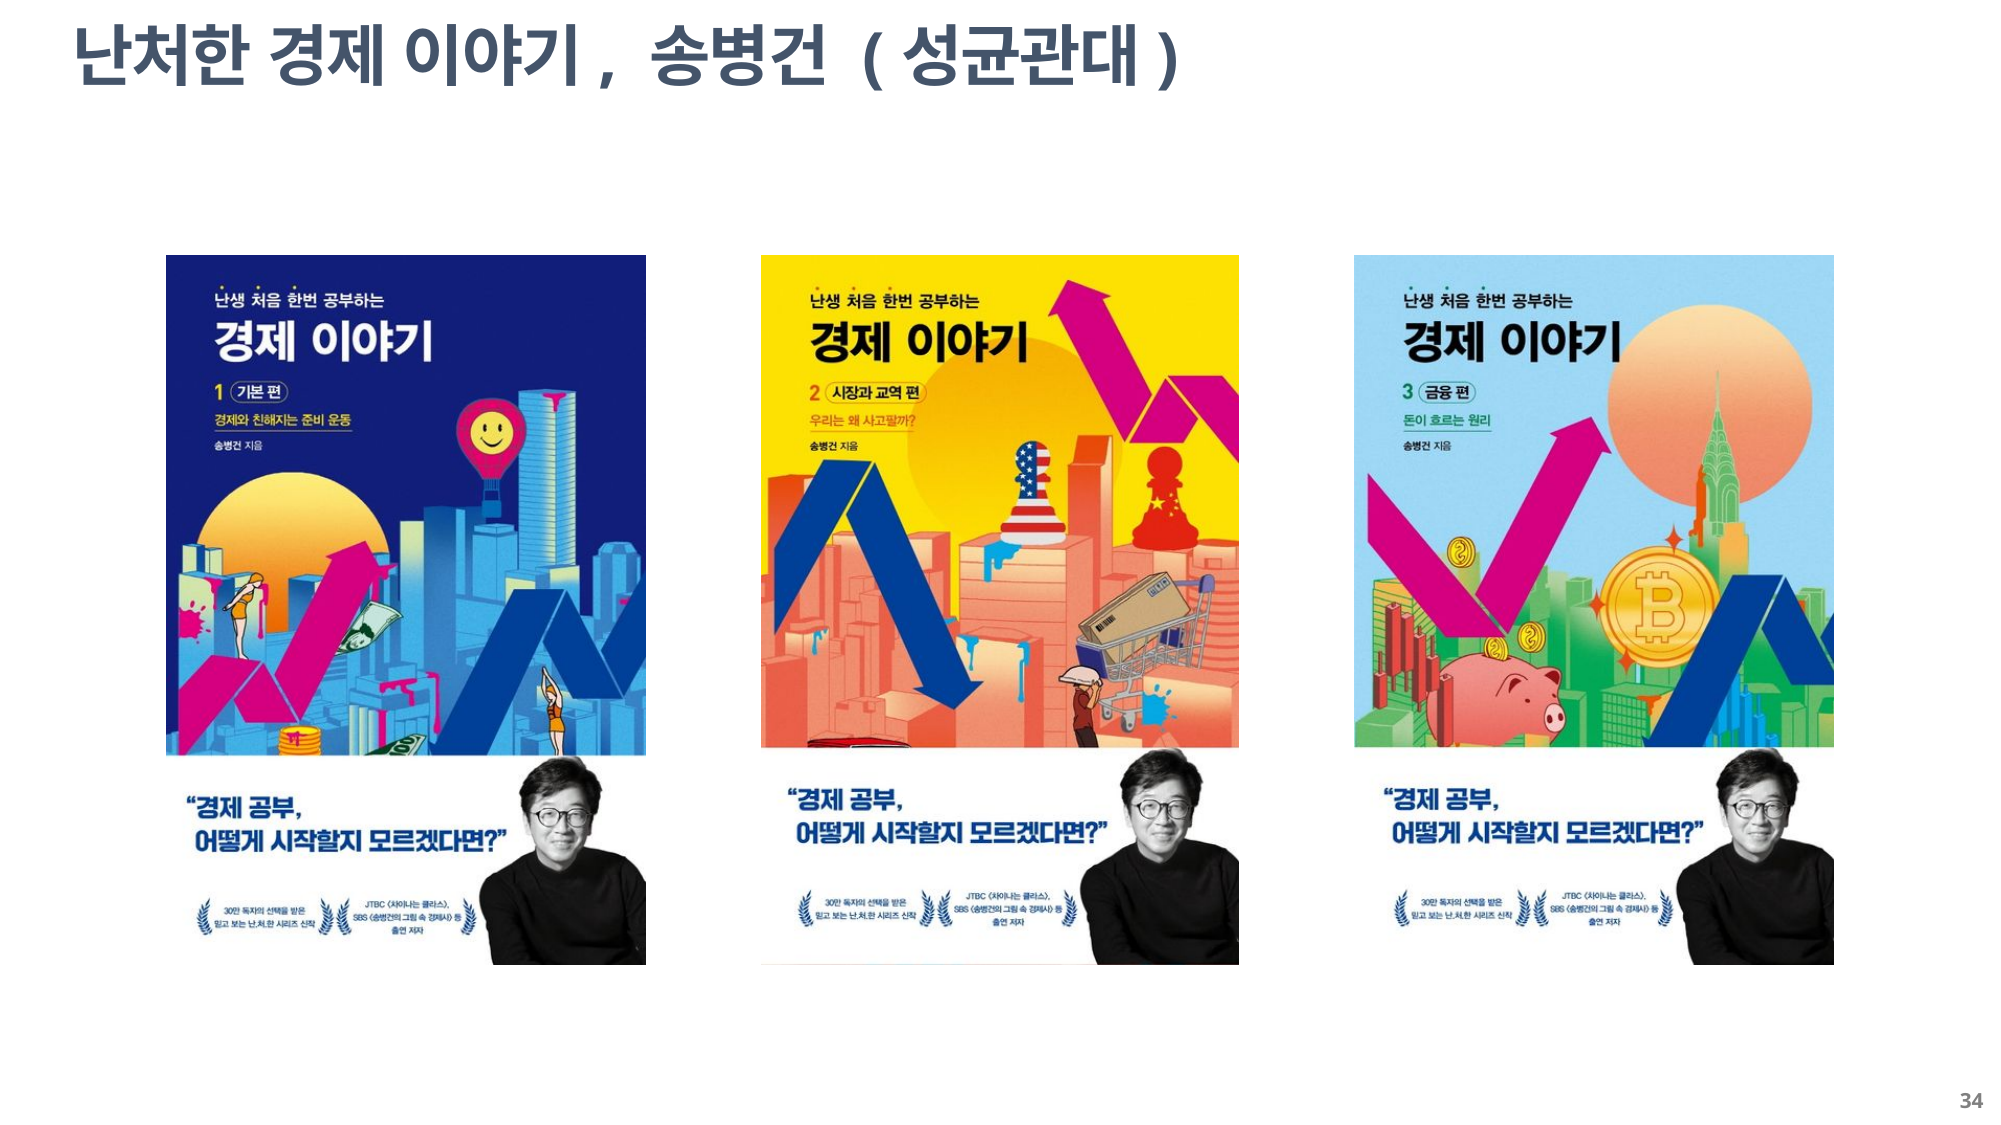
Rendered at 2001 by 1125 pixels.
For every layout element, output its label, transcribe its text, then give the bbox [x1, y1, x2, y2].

picture [1354, 255, 1834, 965]
picture [761, 255, 1239, 965]
picture [166, 255, 646, 965]
text_box 난처한 경제 이야기, 송병건 (성균관대) [57, 3, 1408, 104]
text_box 34 [1940, 1080, 1999, 1125]
